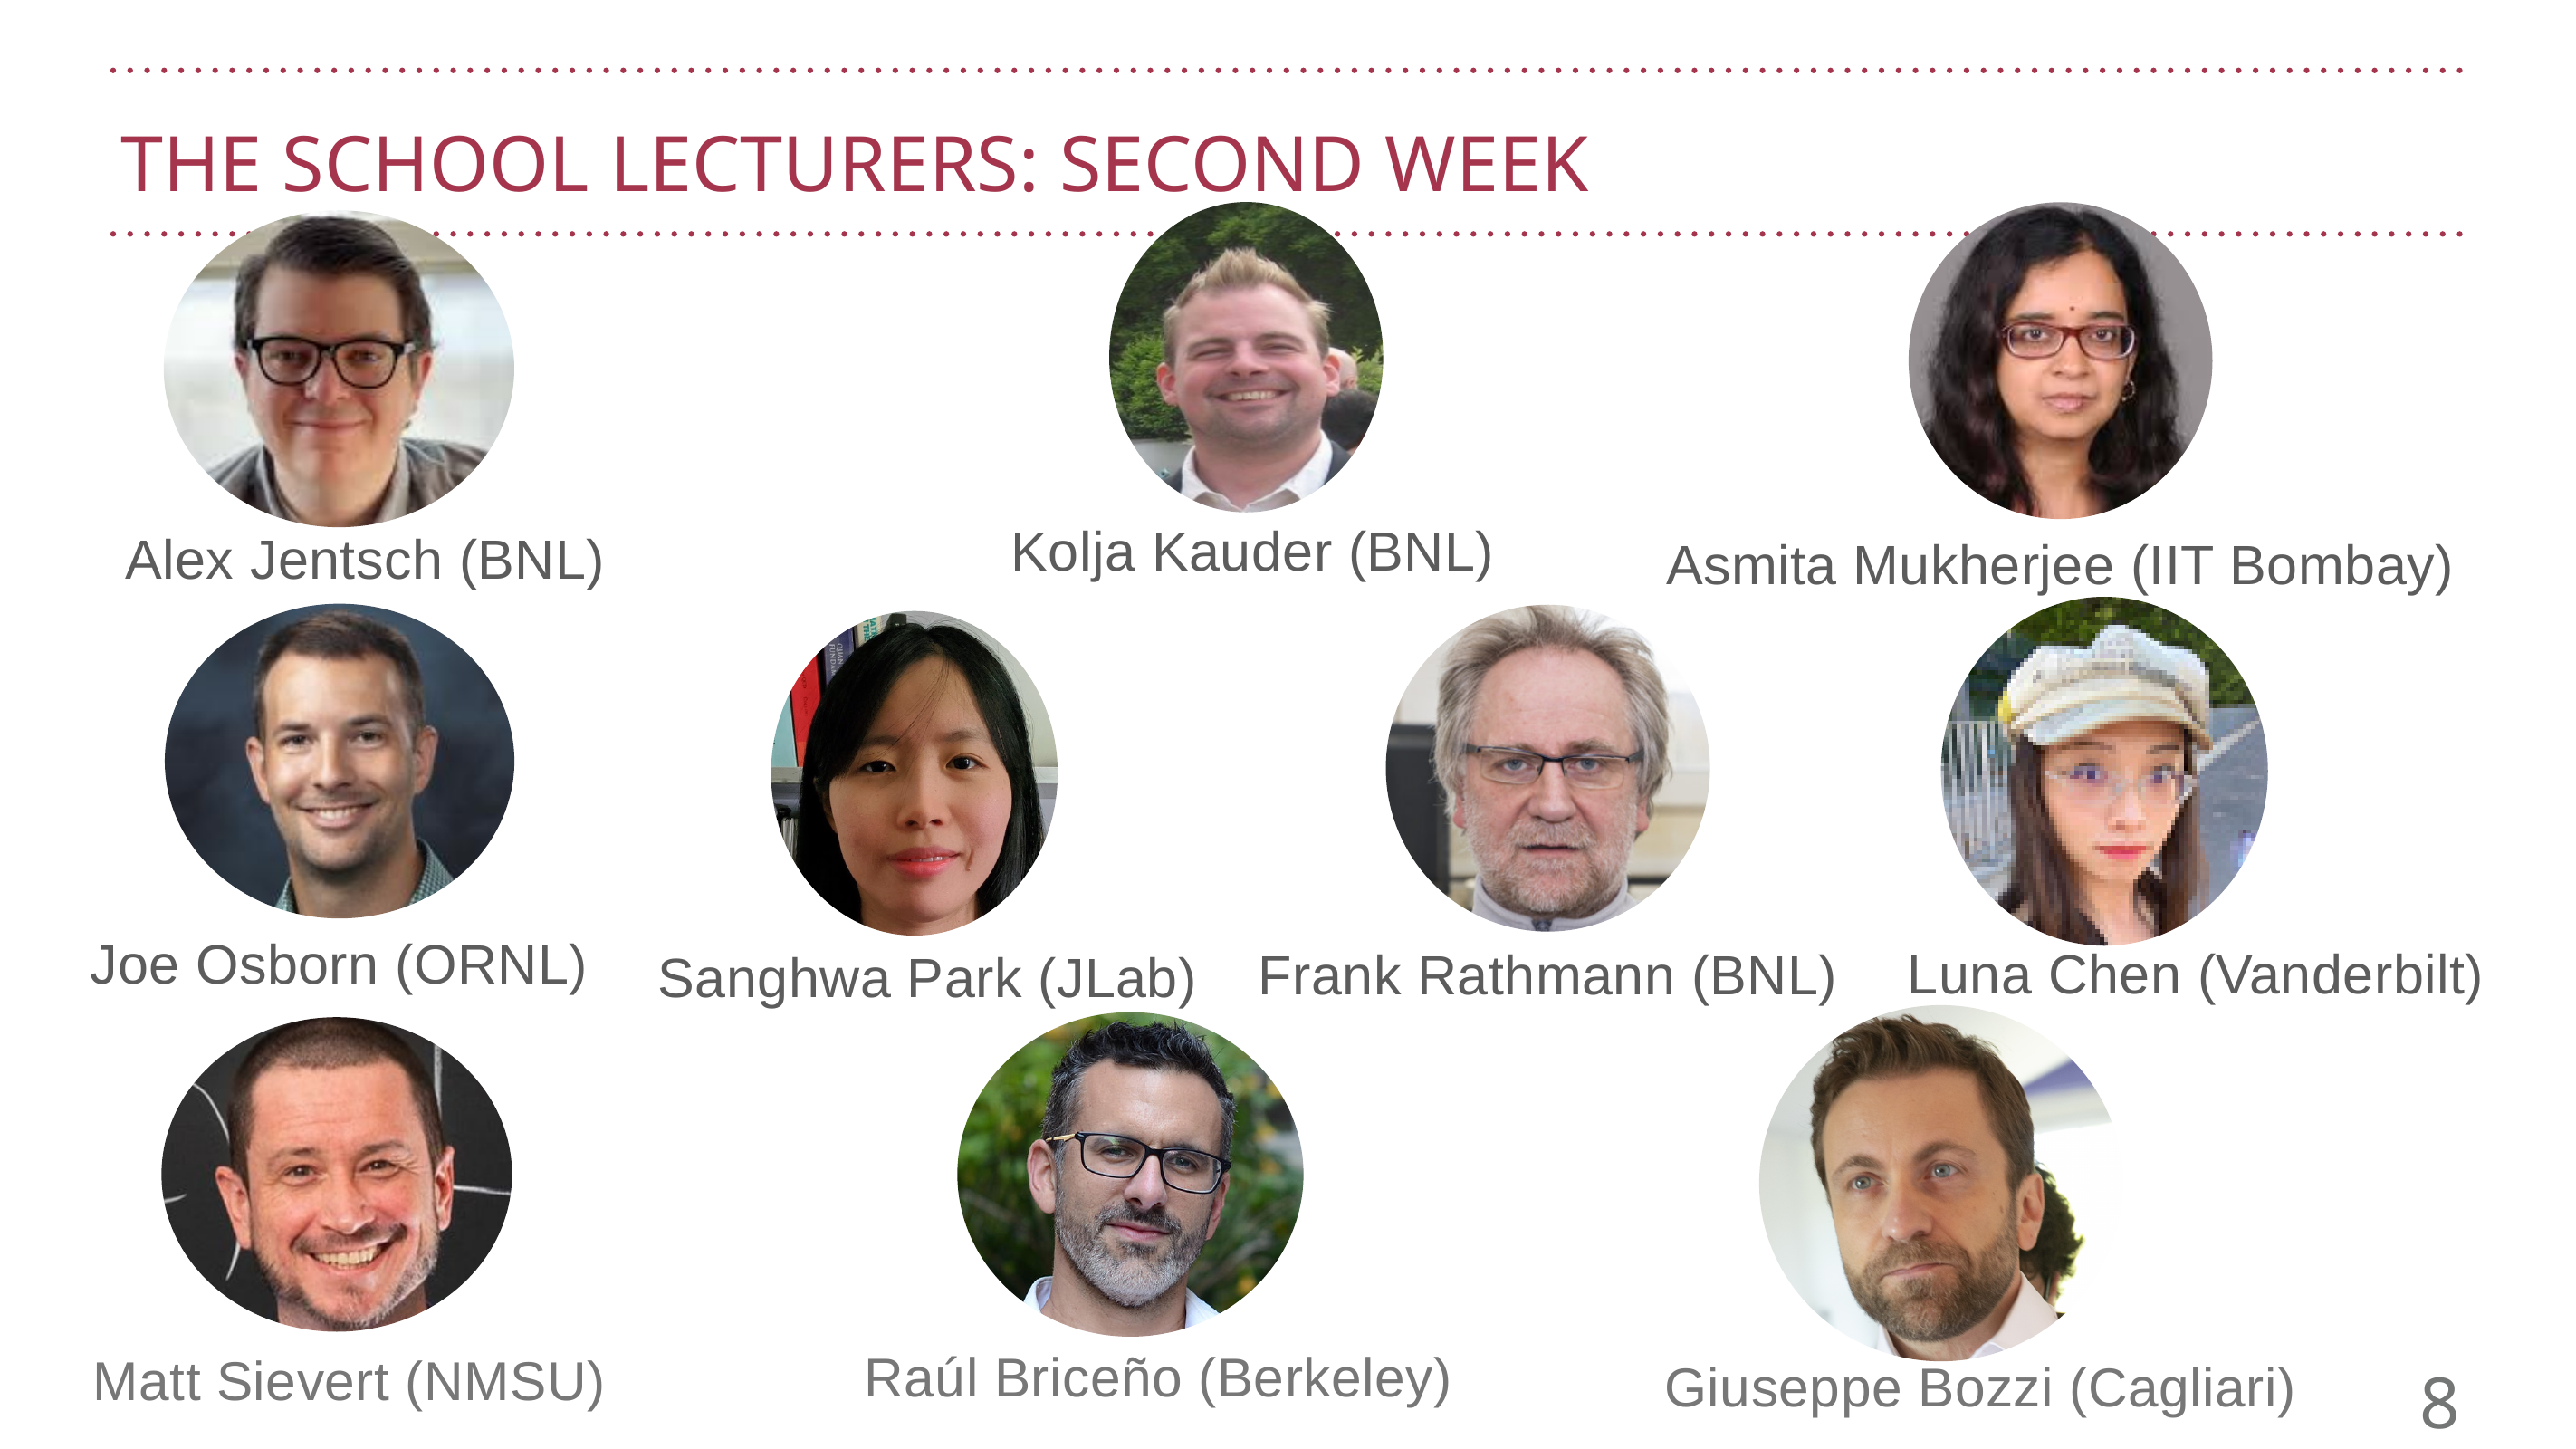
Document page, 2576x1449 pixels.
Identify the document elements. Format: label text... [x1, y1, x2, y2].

text_box Luna Chen (Vanderbilt) [1897, 928, 2495, 1015]
text_box Matt Sievert (NMSU) [82, 1335, 618, 1422]
picture [164, 603, 515, 919]
picture [1385, 604, 1710, 932]
picture [1940, 596, 2268, 946]
picture [1758, 1004, 2123, 1362]
picture [161, 1016, 512, 1332]
title The SCHool lecturers: SECOND week [112, 107, 2464, 216]
picture [1108, 201, 1384, 513]
text_box Giuseppe Bozzi (Cagliari) [1654, 1341, 2308, 1428]
slide_number 8 [2411, 1350, 2462, 1449]
picture [1908, 202, 2213, 520]
text_box Asmita Mukherjee (IIT Bombay) [1656, 518, 2466, 606]
text_box Kolja Kauder (BNL) [1001, 504, 1505, 592]
text_box Raúl Briceño (Berkeley) [854, 1331, 1464, 1418]
text_box Frank Rathmann (BNL) [1248, 929, 1849, 1016]
picture [771, 610, 1058, 936]
picture [957, 1012, 1304, 1338]
text_box Joe Osborn (ORNL) [80, 918, 599, 1006]
text_box Sanghwa Park (JLab) [647, 932, 1208, 1019]
text_box Alex Jentsch (BNL) [115, 513, 617, 600]
picture [163, 209, 515, 528]
